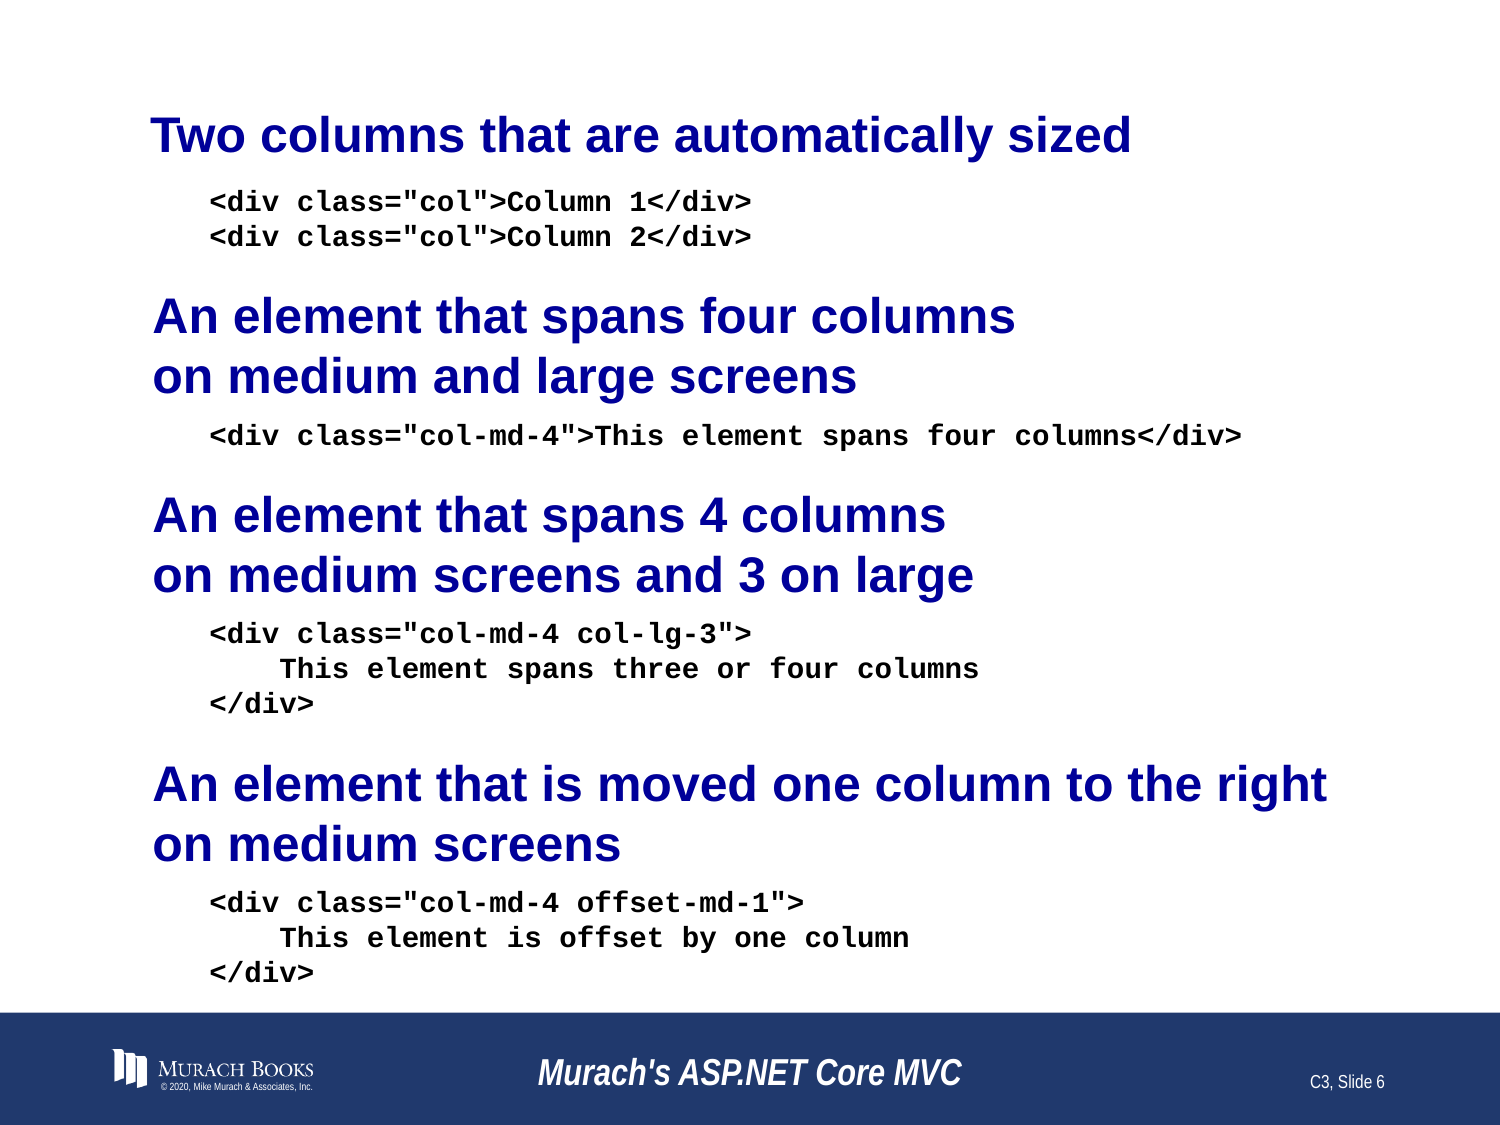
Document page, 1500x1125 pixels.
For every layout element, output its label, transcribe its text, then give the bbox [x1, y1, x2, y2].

slide_number Murach's ASP.NET Core MVC [463, 1025, 1050, 1100]
footer © 2020, Mike Murach & Associates, Inc. [12, 1025, 463, 1100]
list <div class="col">Column 1</div> <div class="col">Column 2</div> An element that spans four columns on medium and large screens <div class="col-md-4">This element spans four columns</div> An element that spans 4 columns on medium screens and 3 on large <div class="col-md-4 col-lg-3"> This element spans three or four columns </div> An element that is moved one column to the right on medium screens <div class="col-md-4 offset-md-1"> This element is offset by one column </div> [137, 174, 1350, 975]
title Two columns that are automatically sized [150, 102, 1350, 164]
slide_number C3, Slide 6 [1087, 1025, 1400, 1100]
